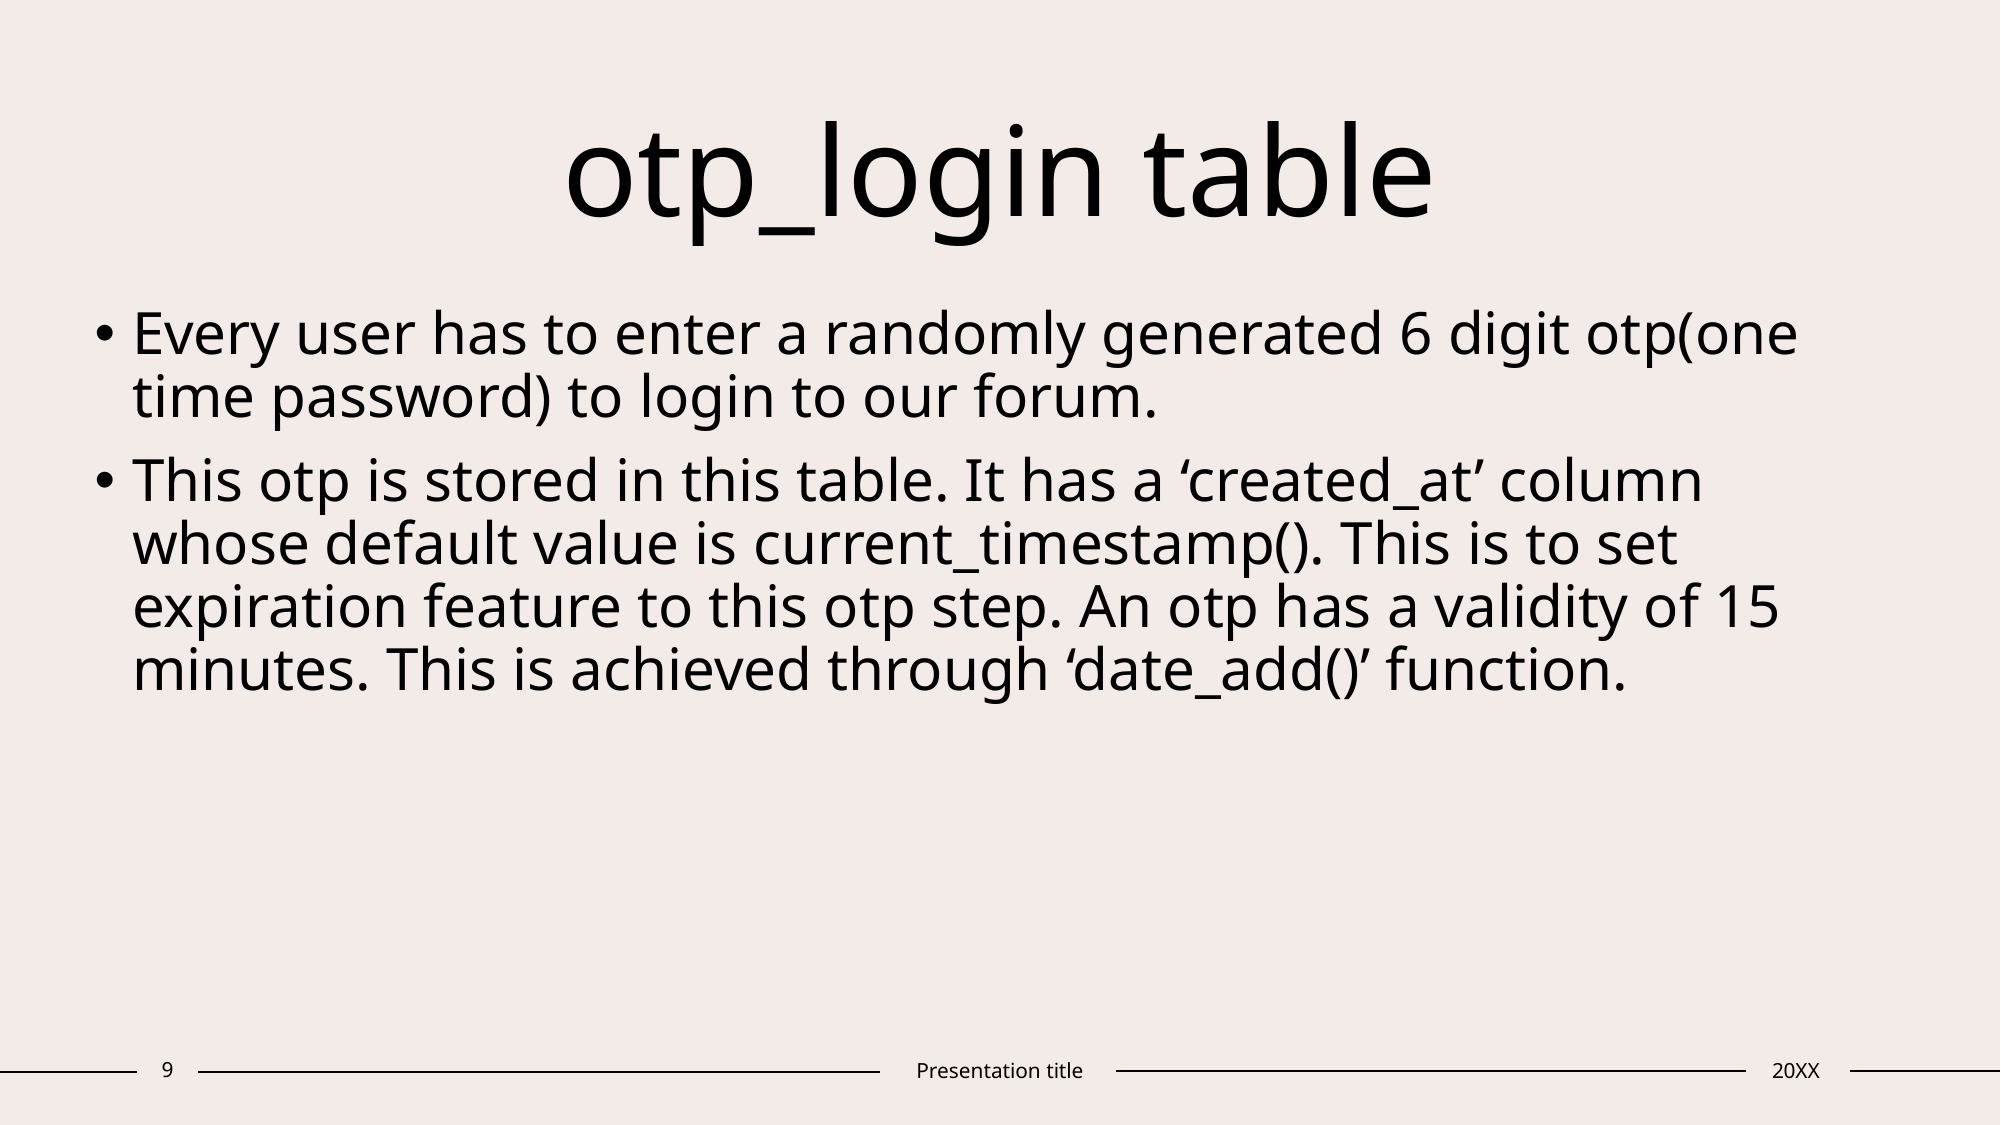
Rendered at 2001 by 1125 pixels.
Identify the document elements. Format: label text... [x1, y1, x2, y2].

slide_number 9 [137, 1050, 198, 1091]
list Every user has to enter a randomly generated 6 digit otp(one time password) to login to our forum. This otp is stored in this table. It has a ‘created_at’ column whose default value is current_timestamp(). This is to set expiration feature to this otp step. An otp has a validity of 15 minutes. This is achieved through ‘date_add()’ function. [79, 296, 1884, 980]
title otp_login table [187, 83, 1813, 251]
footer Presentation title [879, 1050, 1120, 1091]
slide_number 20XX [1743, 1050, 1849, 1091]
